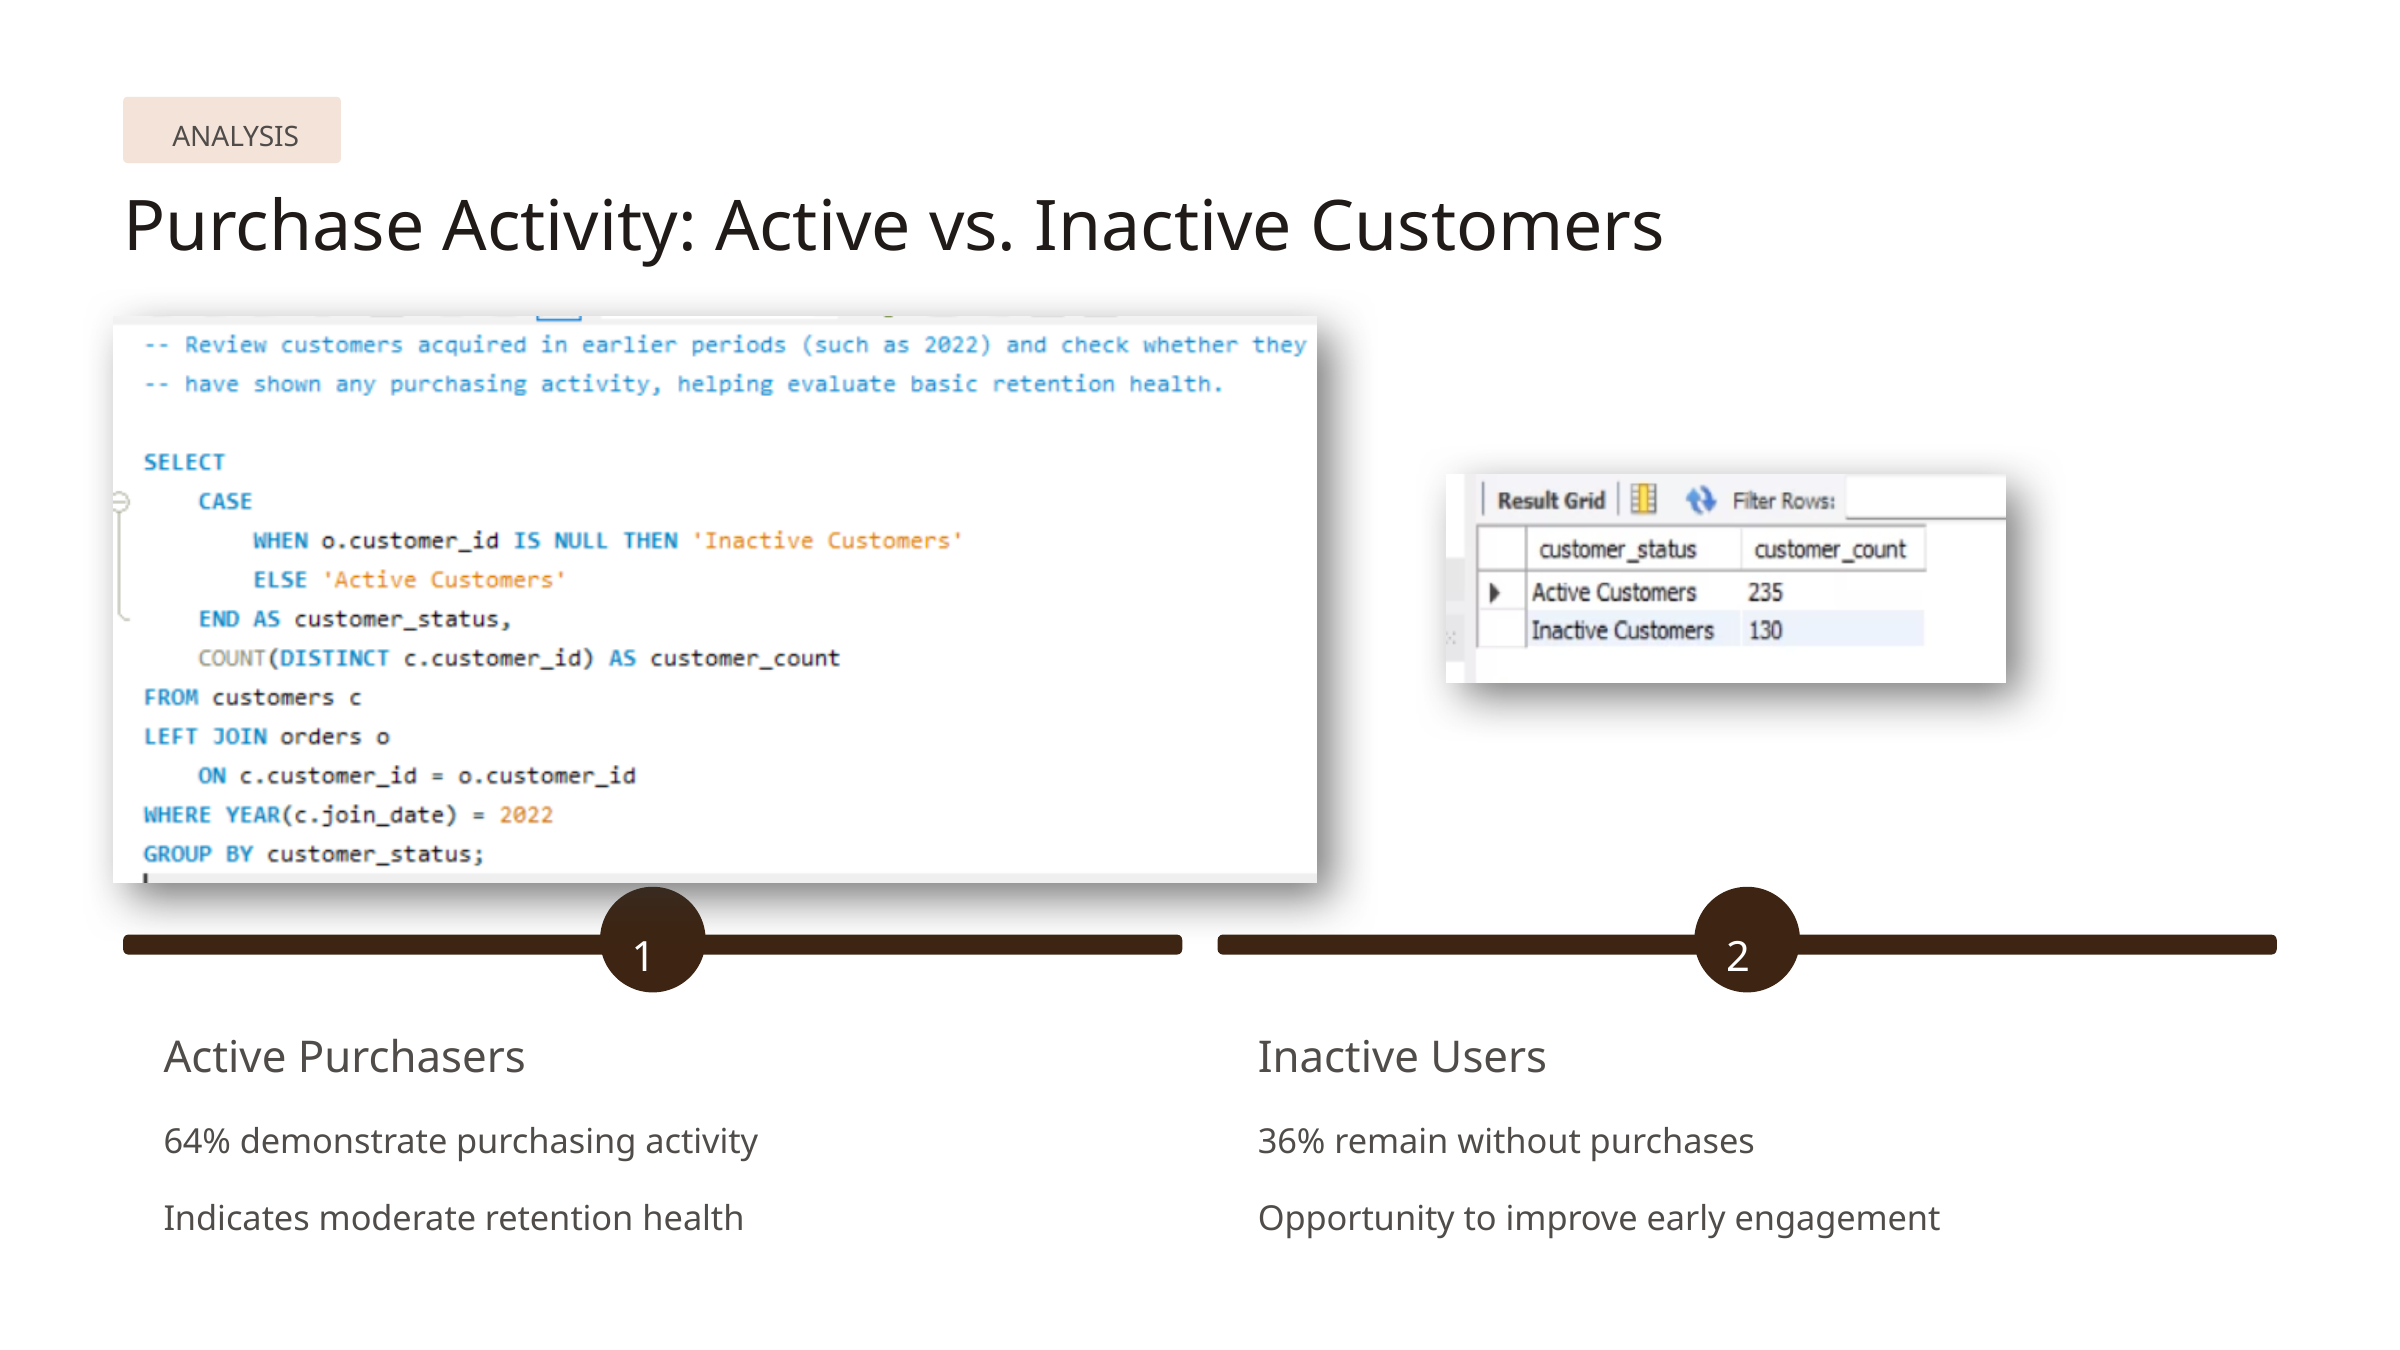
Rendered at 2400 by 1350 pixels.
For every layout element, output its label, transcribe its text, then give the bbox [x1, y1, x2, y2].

text_box [1217, 954, 2277, 1278]
text_box [1798, 934, 2277, 955]
text_box [704, 934, 1183, 955]
text_box 64% demonstrate purchasing activity [163, 1103, 1143, 1160]
picture [1446, 474, 2006, 683]
text_box 2 [1726, 913, 1769, 966]
text_box 1 [631, 931, 674, 966]
text_box Purchase Activity: Active vs. Inactive Customers [123, 177, 1781, 266]
text_box ANALYSIS [144, 107, 320, 153]
picture [112, 316, 1317, 883]
text_box Opportunity to improve early engagement [1257, 1181, 2237, 1238]
text_box Active Purchasers [163, 1027, 604, 1083]
text_box [123, 934, 602, 955]
text_box [123, 96, 341, 164]
text_box 36% remain without purchases [1257, 1103, 2237, 1160]
text_box [1694, 886, 1801, 993]
text_box Indicates moderate retention health [163, 1181, 1143, 1238]
text_box [600, 931, 706, 993]
text_box [123, 954, 1183, 1278]
text_box Inactive Users [1257, 1027, 1699, 1083]
text_box [1217, 934, 1696, 955]
